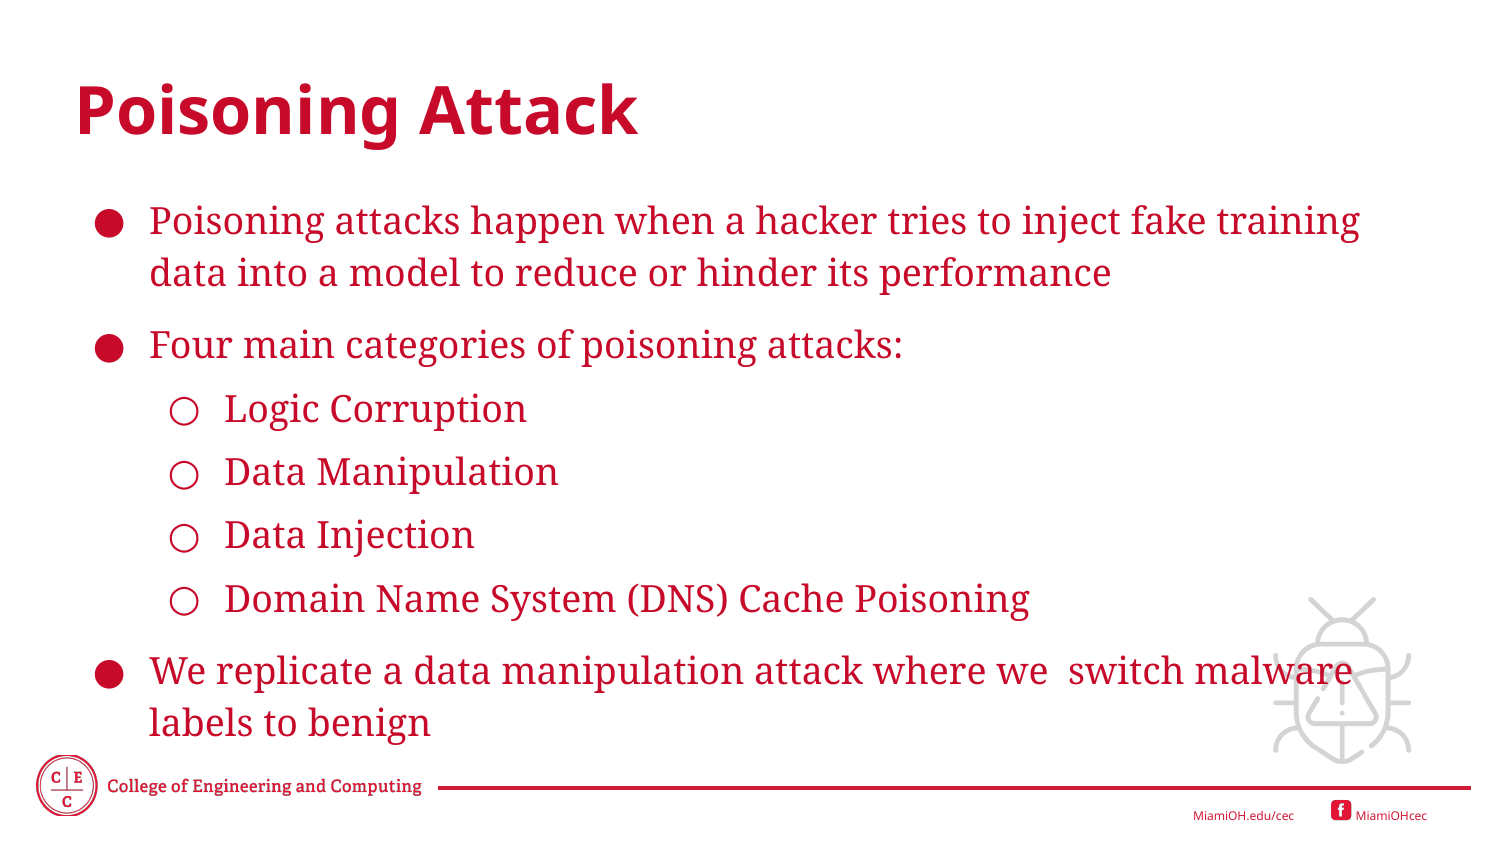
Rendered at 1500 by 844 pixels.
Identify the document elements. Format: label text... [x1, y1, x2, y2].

list Poisoning attacks happen when a hacker tries to inject fake training data into a model to reduce or hinder its performance Four main categories of poisoning attacks: Logic Corruption Data Manipulation Data Injection Domain Name System (DNS) Cache Poisoning We replicate a data manipulation attack where we switch malware labels to benign [59, 175, 1426, 751]
picture [1329, 798, 1354, 823]
picture [1258, 596, 1426, 764]
list Poisoning Attack [59, 53, 1375, 175]
picture [36, 755, 425, 816]
